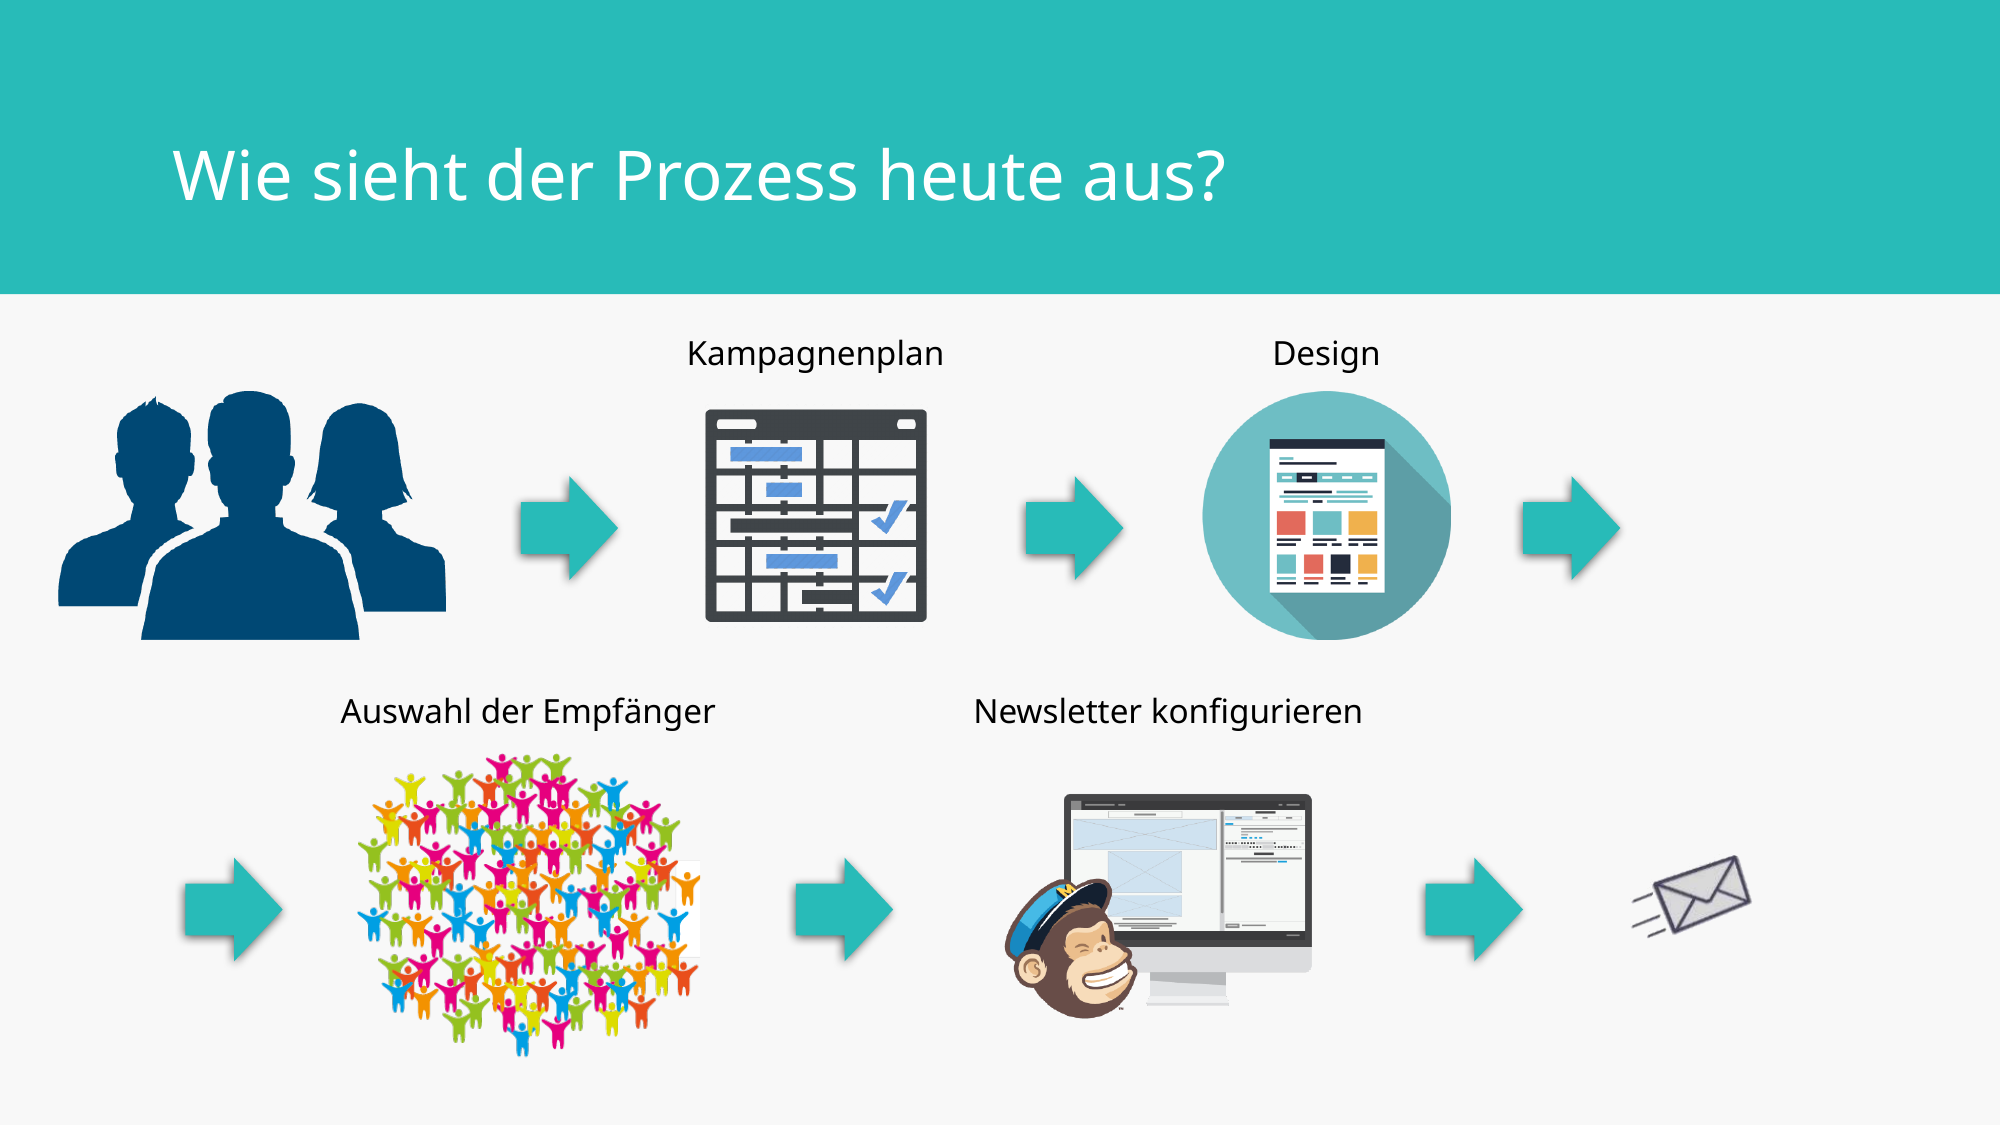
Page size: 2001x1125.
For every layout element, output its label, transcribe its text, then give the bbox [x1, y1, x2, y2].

text_box [795, 857, 894, 962]
text_box [520, 476, 619, 580]
text_box Kampagnenplan [680, 326, 951, 361]
text_box [1523, 476, 1621, 580]
text_box Auswahl der Empfänger [701, 683, 723, 736]
text_box Auswahl der Empfänger [334, 683, 357, 736]
picture [1000, 792, 1319, 1027]
picture [357, 680, 701, 1125]
text_box Newsletter konfigurieren [967, 683, 1370, 736]
text_box [185, 857, 283, 962]
text_box Wie sieht der Prozess heute aus? [158, 82, 1489, 221]
text_box [0, 0, 2000, 295]
text_box [1026, 476, 1124, 580]
picture [58, 391, 446, 640]
picture [631, 361, 1001, 670]
text_box Design [1266, 326, 1387, 378]
text_box [1425, 857, 1524, 962]
picture [1630, 853, 1753, 946]
picture [1202, 391, 1451, 640]
